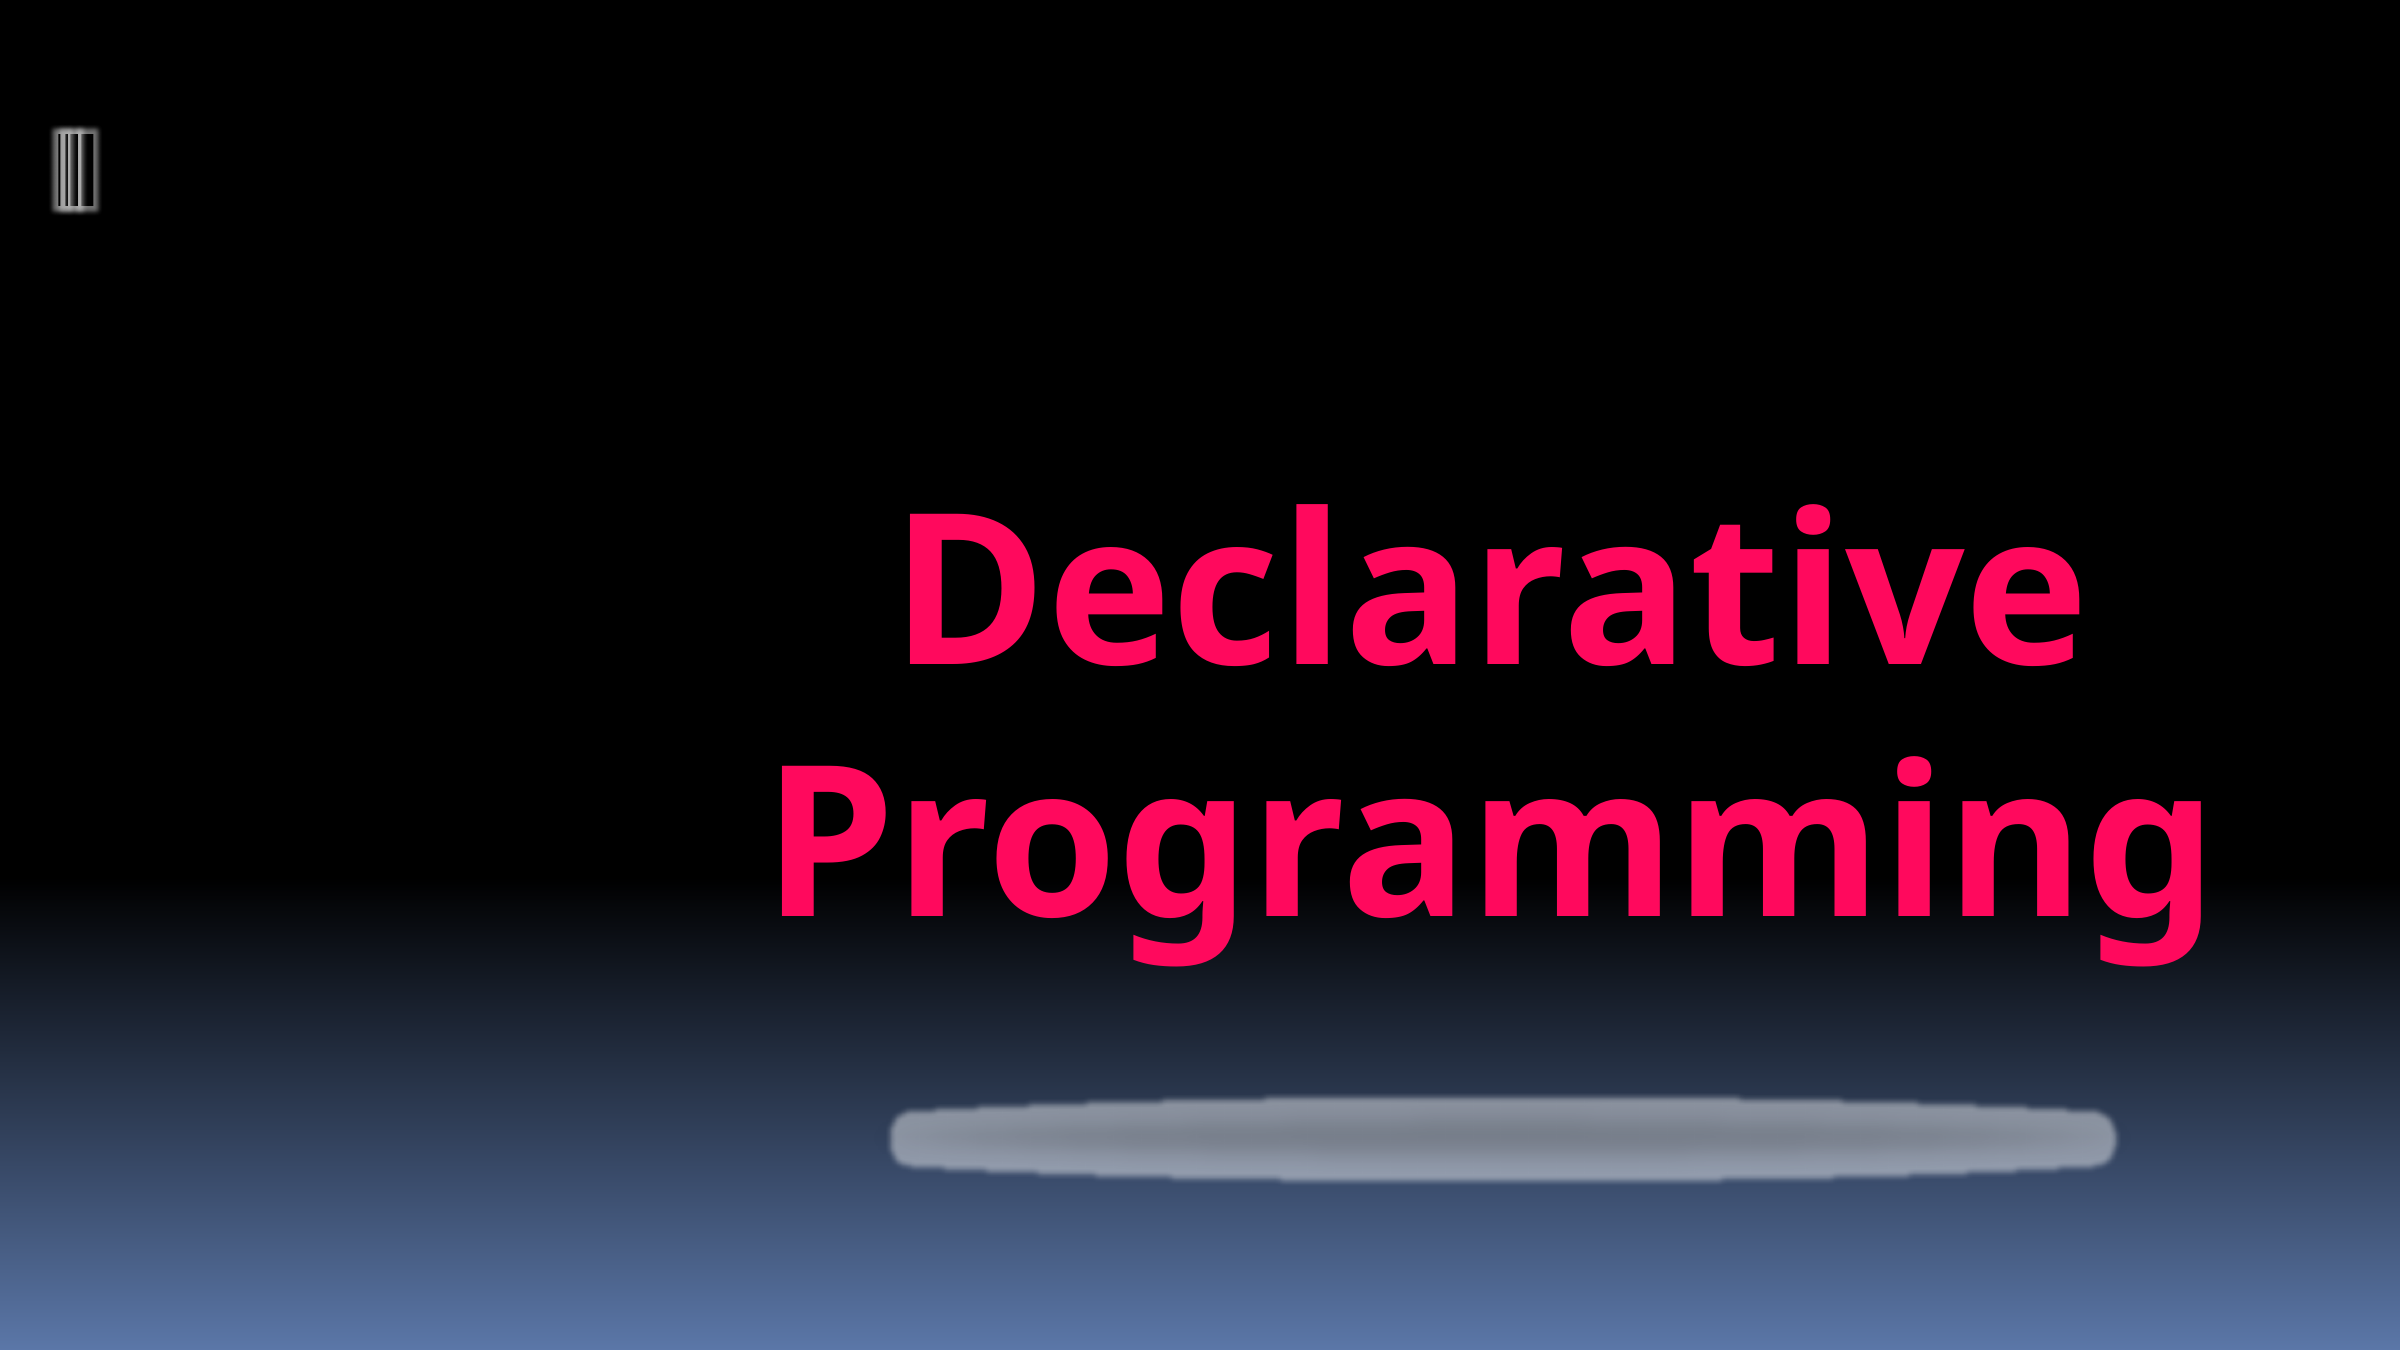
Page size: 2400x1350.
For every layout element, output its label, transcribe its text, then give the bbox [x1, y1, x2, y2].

subtitle Declarative Programming [699, 557, 2281, 856]
